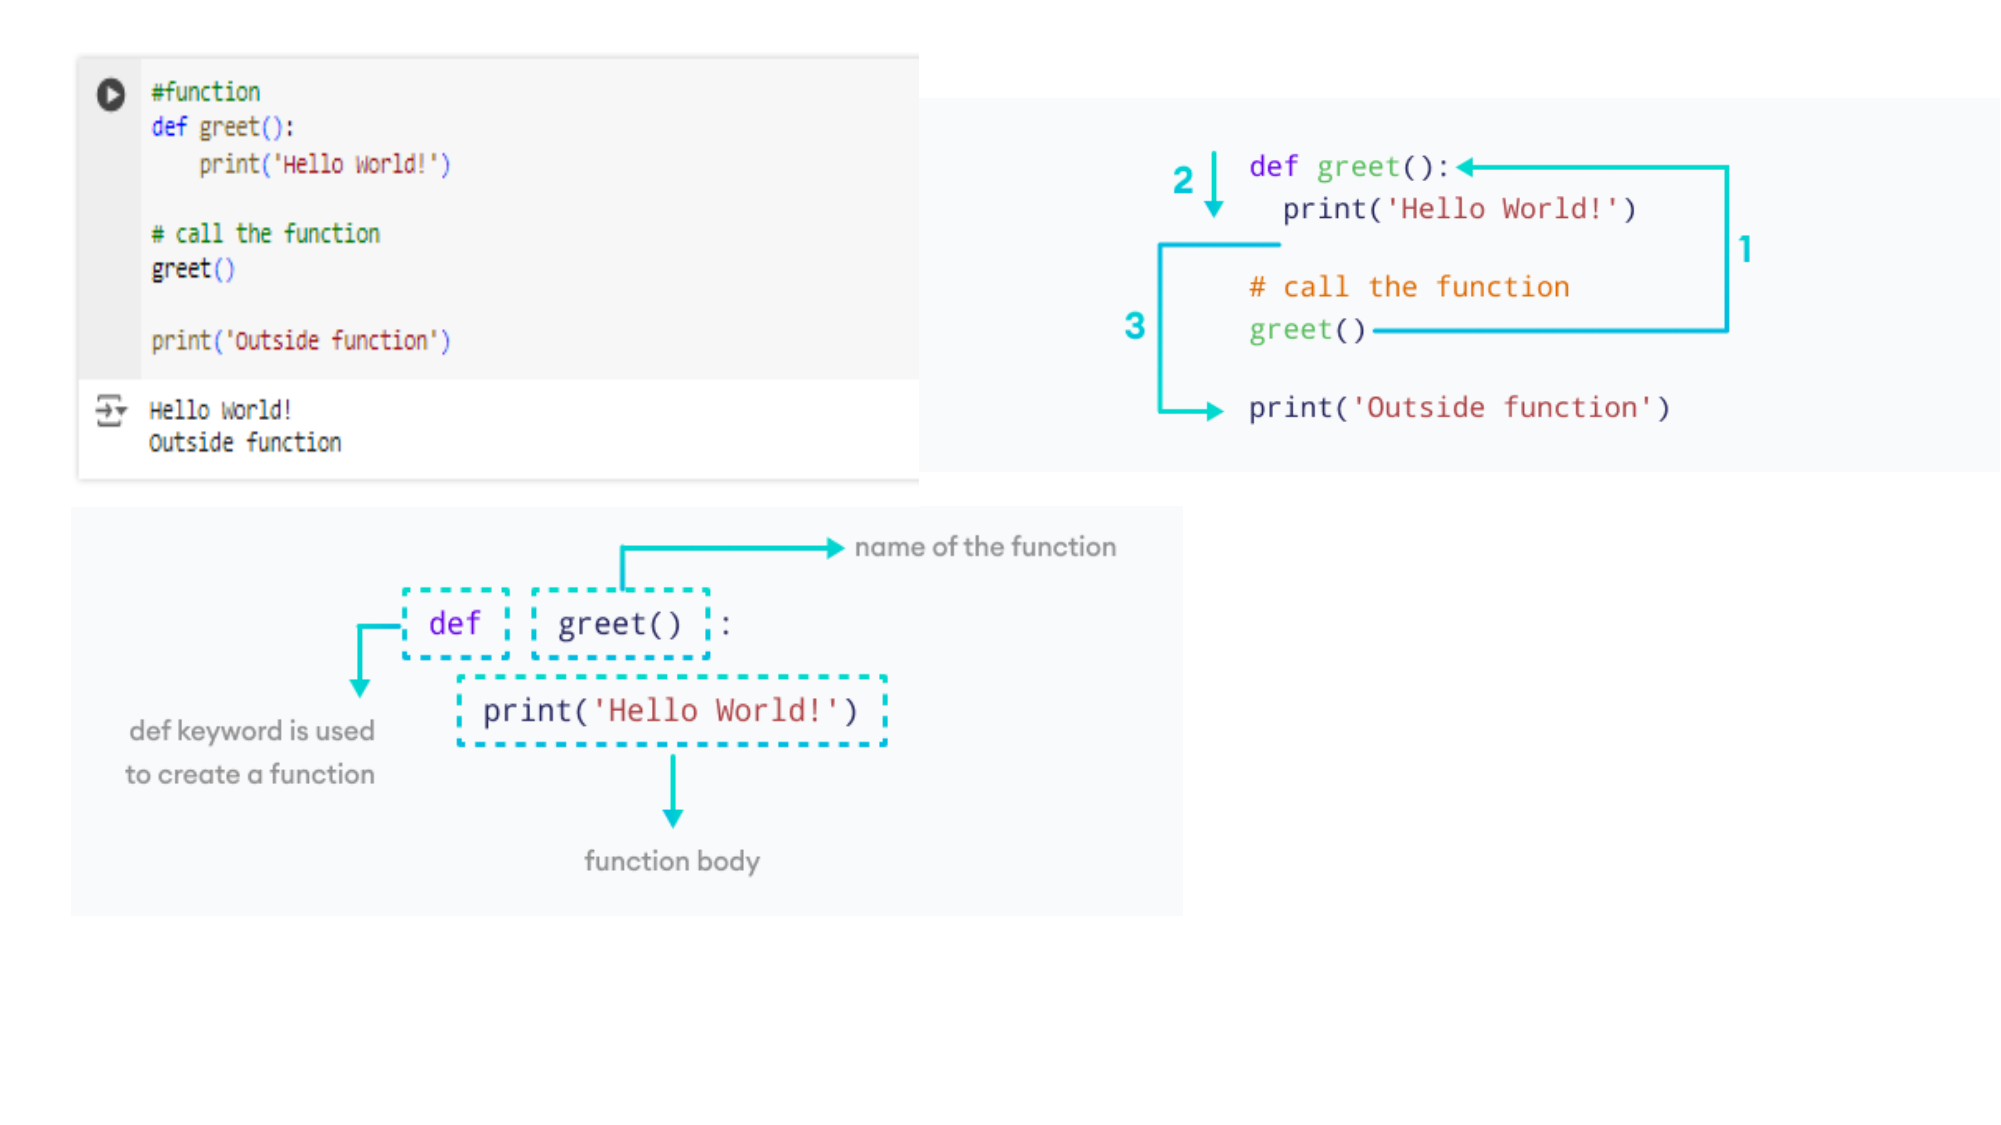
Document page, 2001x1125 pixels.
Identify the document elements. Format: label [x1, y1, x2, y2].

list [919, 98, 2000, 472]
picture [71, 52, 1184, 916]
